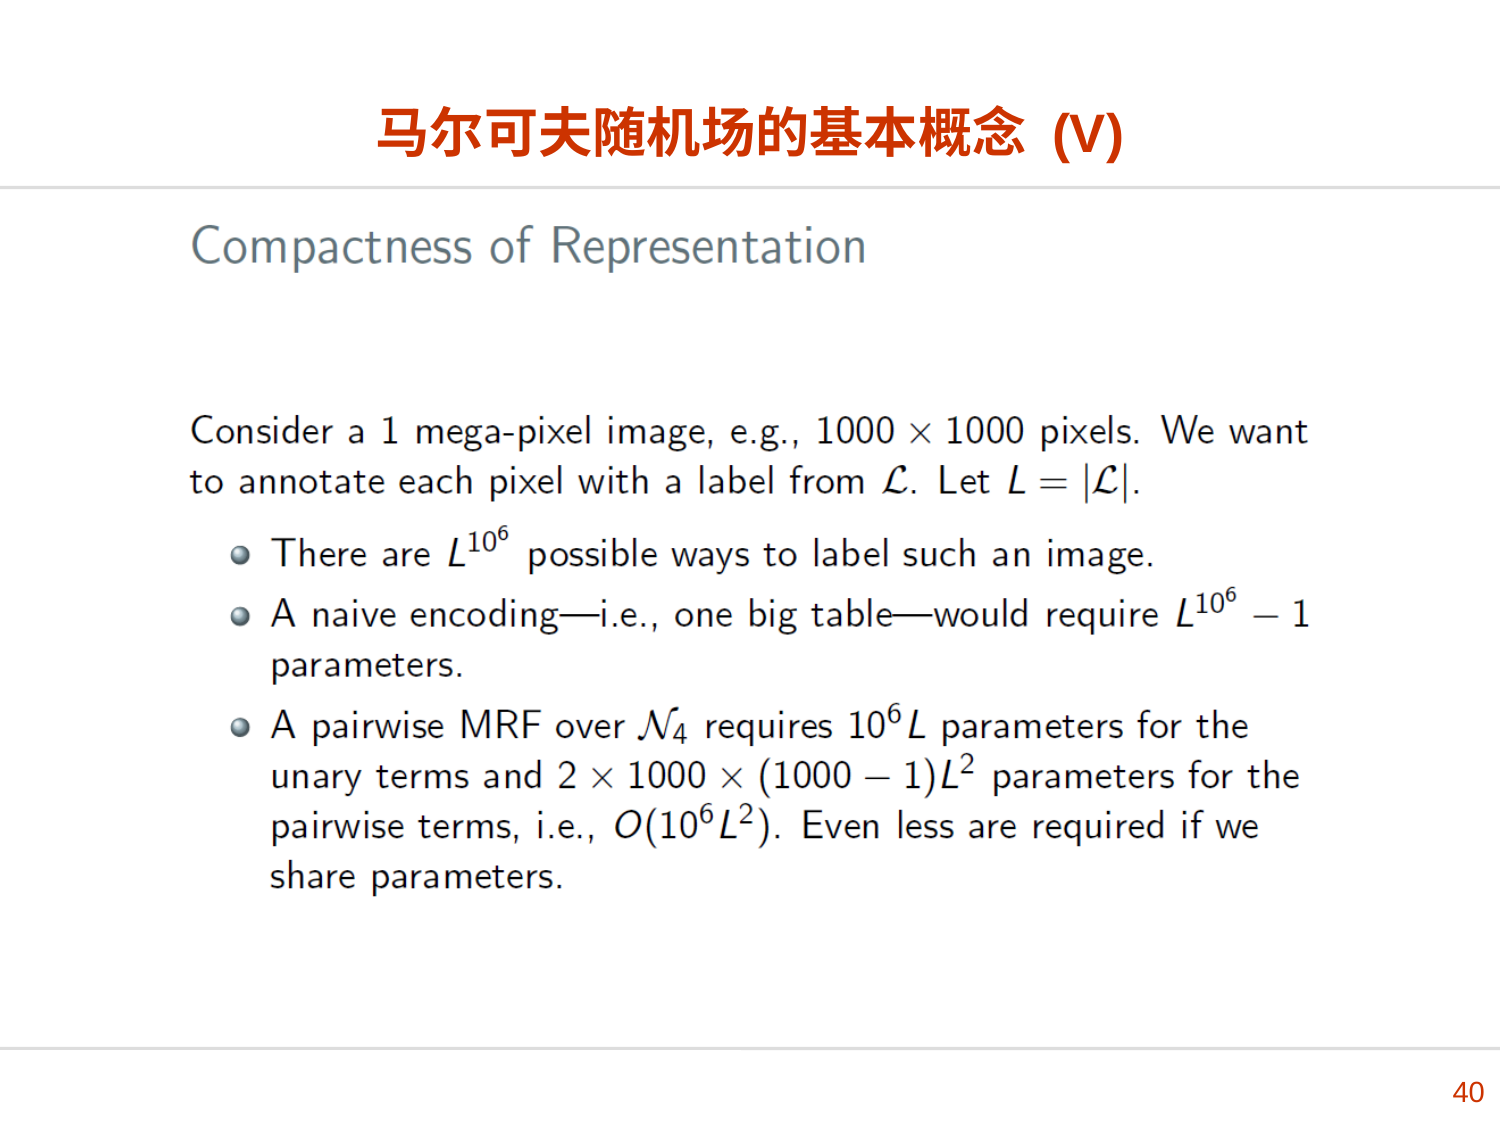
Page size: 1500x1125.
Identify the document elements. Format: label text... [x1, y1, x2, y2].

title 马尔可夫随机场的基本概念 (V) [75, 91, 1425, 182]
picture [138, 208, 1373, 1000]
slide_number 40 [1149, 1065, 1500, 1104]
